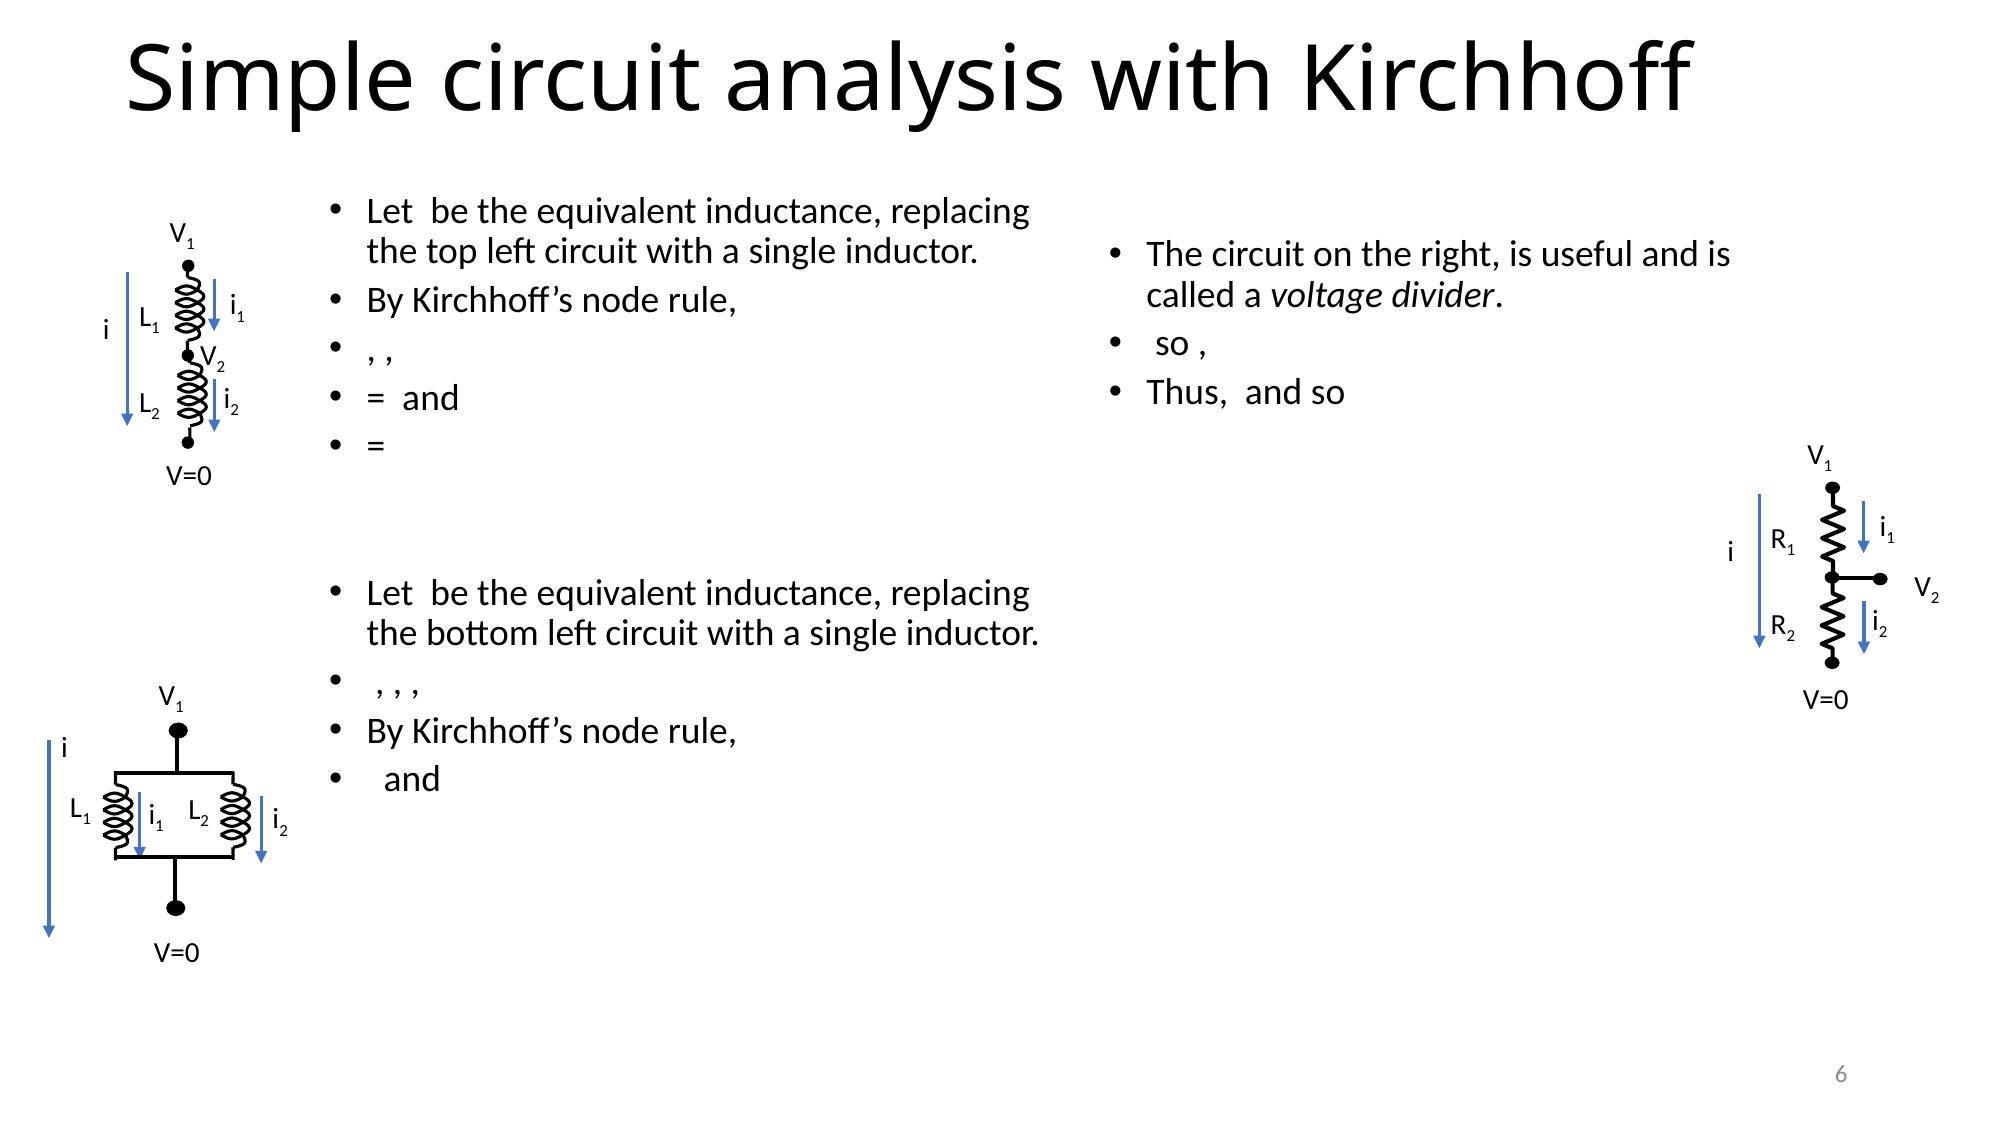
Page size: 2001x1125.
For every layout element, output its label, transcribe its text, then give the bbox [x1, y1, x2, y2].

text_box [88, 205, 275, 500]
title Simple circuit analysis with Kirchhoff [46, 9, 1772, 153]
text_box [1712, 427, 1971, 724]
slide_number 6 [1412, 1042, 1863, 1103]
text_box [46, 669, 349, 991]
